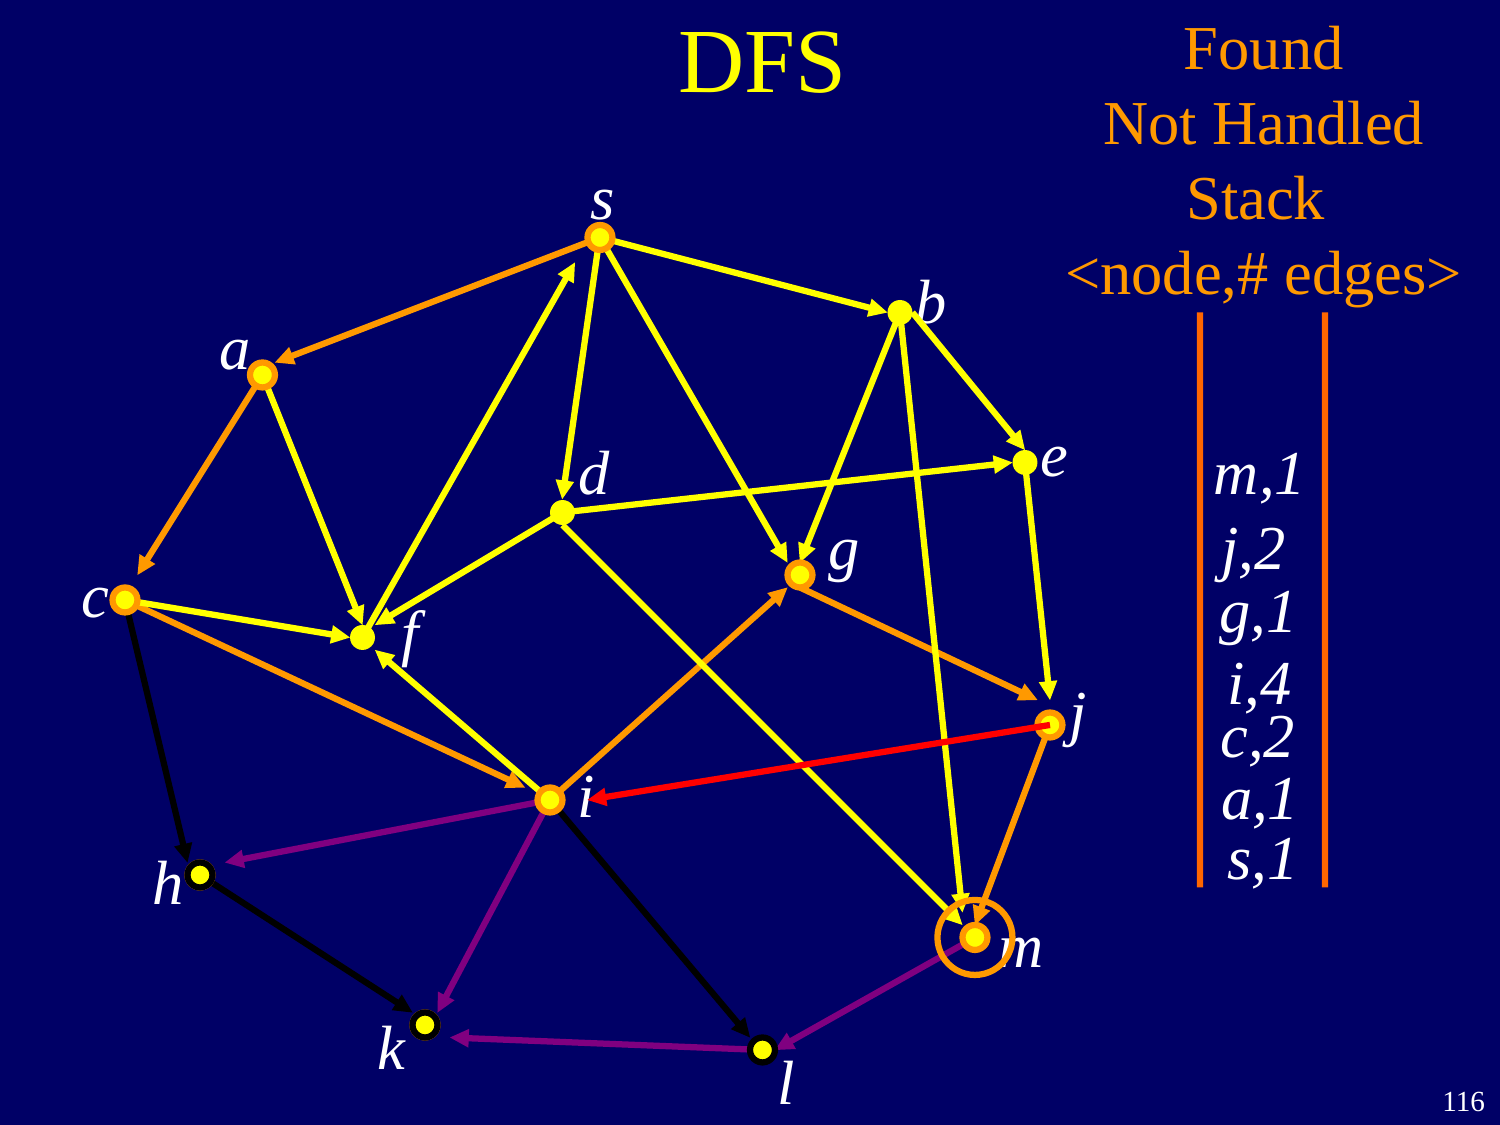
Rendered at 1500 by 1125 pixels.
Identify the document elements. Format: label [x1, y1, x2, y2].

text_box [1050, 0, 1478, 900]
text_box [67, 149, 1102, 1125]
title [125, 0, 1050, 150]
